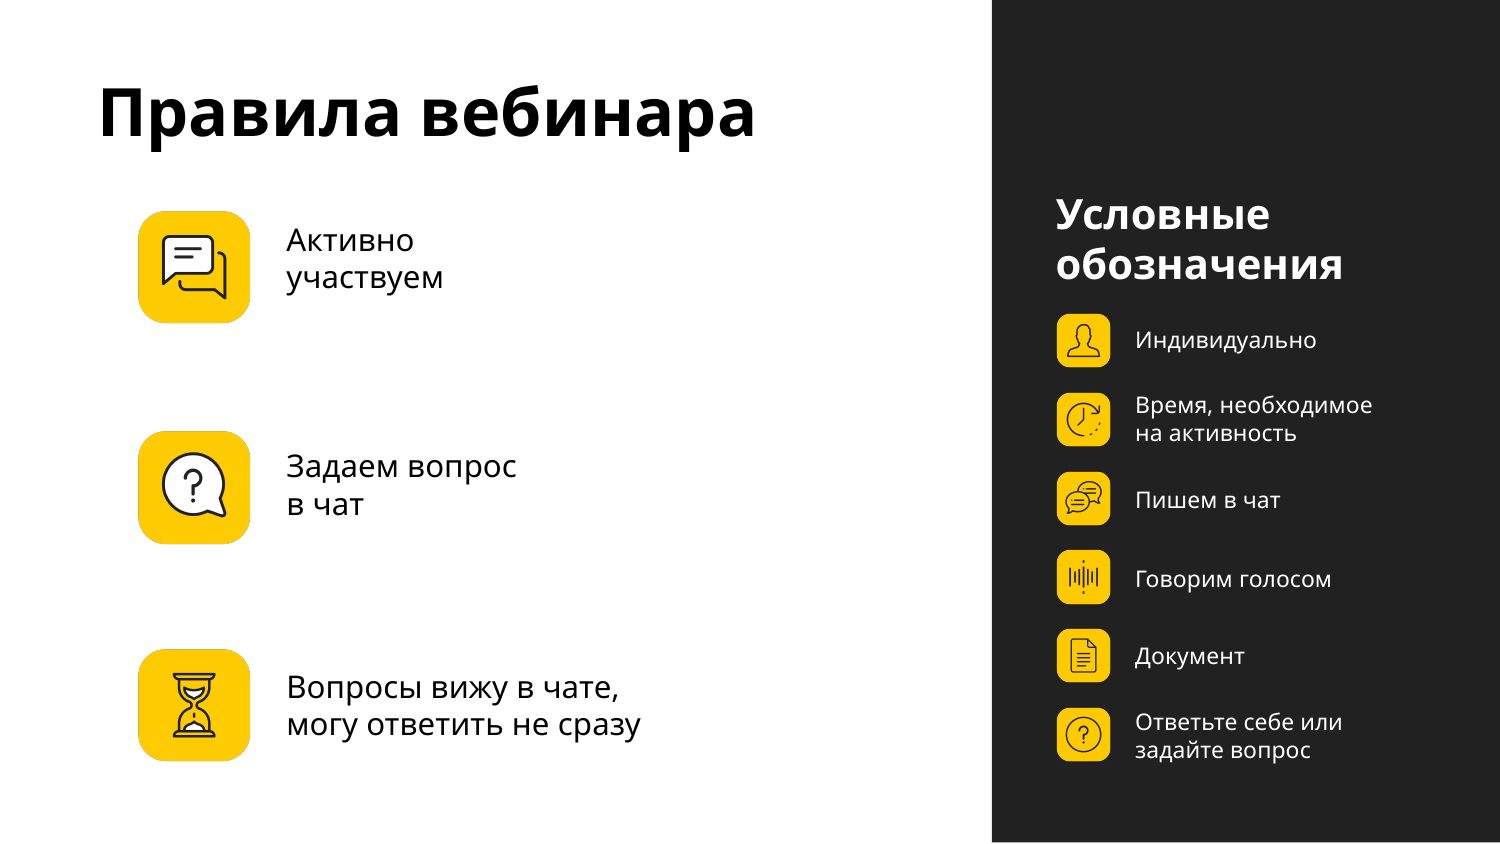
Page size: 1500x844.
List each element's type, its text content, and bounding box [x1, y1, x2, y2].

text_box Документ [1120, 627, 1456, 683]
text_box Время, необходимое на активность [1120, 375, 1456, 461]
text_box Пишем в чат [1120, 471, 1456, 527]
picture [1055, 549, 1111, 605]
picture [0, 0, 1500, 844]
picture [1055, 470, 1111, 526]
text_box Ответьте себе или задайте вопрос [1120, 692, 1456, 778]
text_box Активно участвуем [271, 205, 678, 311]
text_box Вопросы вижу в чате, могу ответить не сразу [271, 652, 802, 757]
text_box Задаем вопрос в чат [271, 431, 802, 537]
picture [1055, 707, 1111, 762]
text_box Говорим голосом [1120, 551, 1456, 607]
picture [1055, 392, 1111, 447]
picture [1055, 313, 1111, 369]
text_box Условные обозначения [1040, 172, 1376, 303]
text_box Индивидуально [1120, 311, 1456, 367]
title Правила вебинара [82, 54, 991, 234]
text_box [991, 0, 1500, 843]
picture [1055, 628, 1111, 684]
